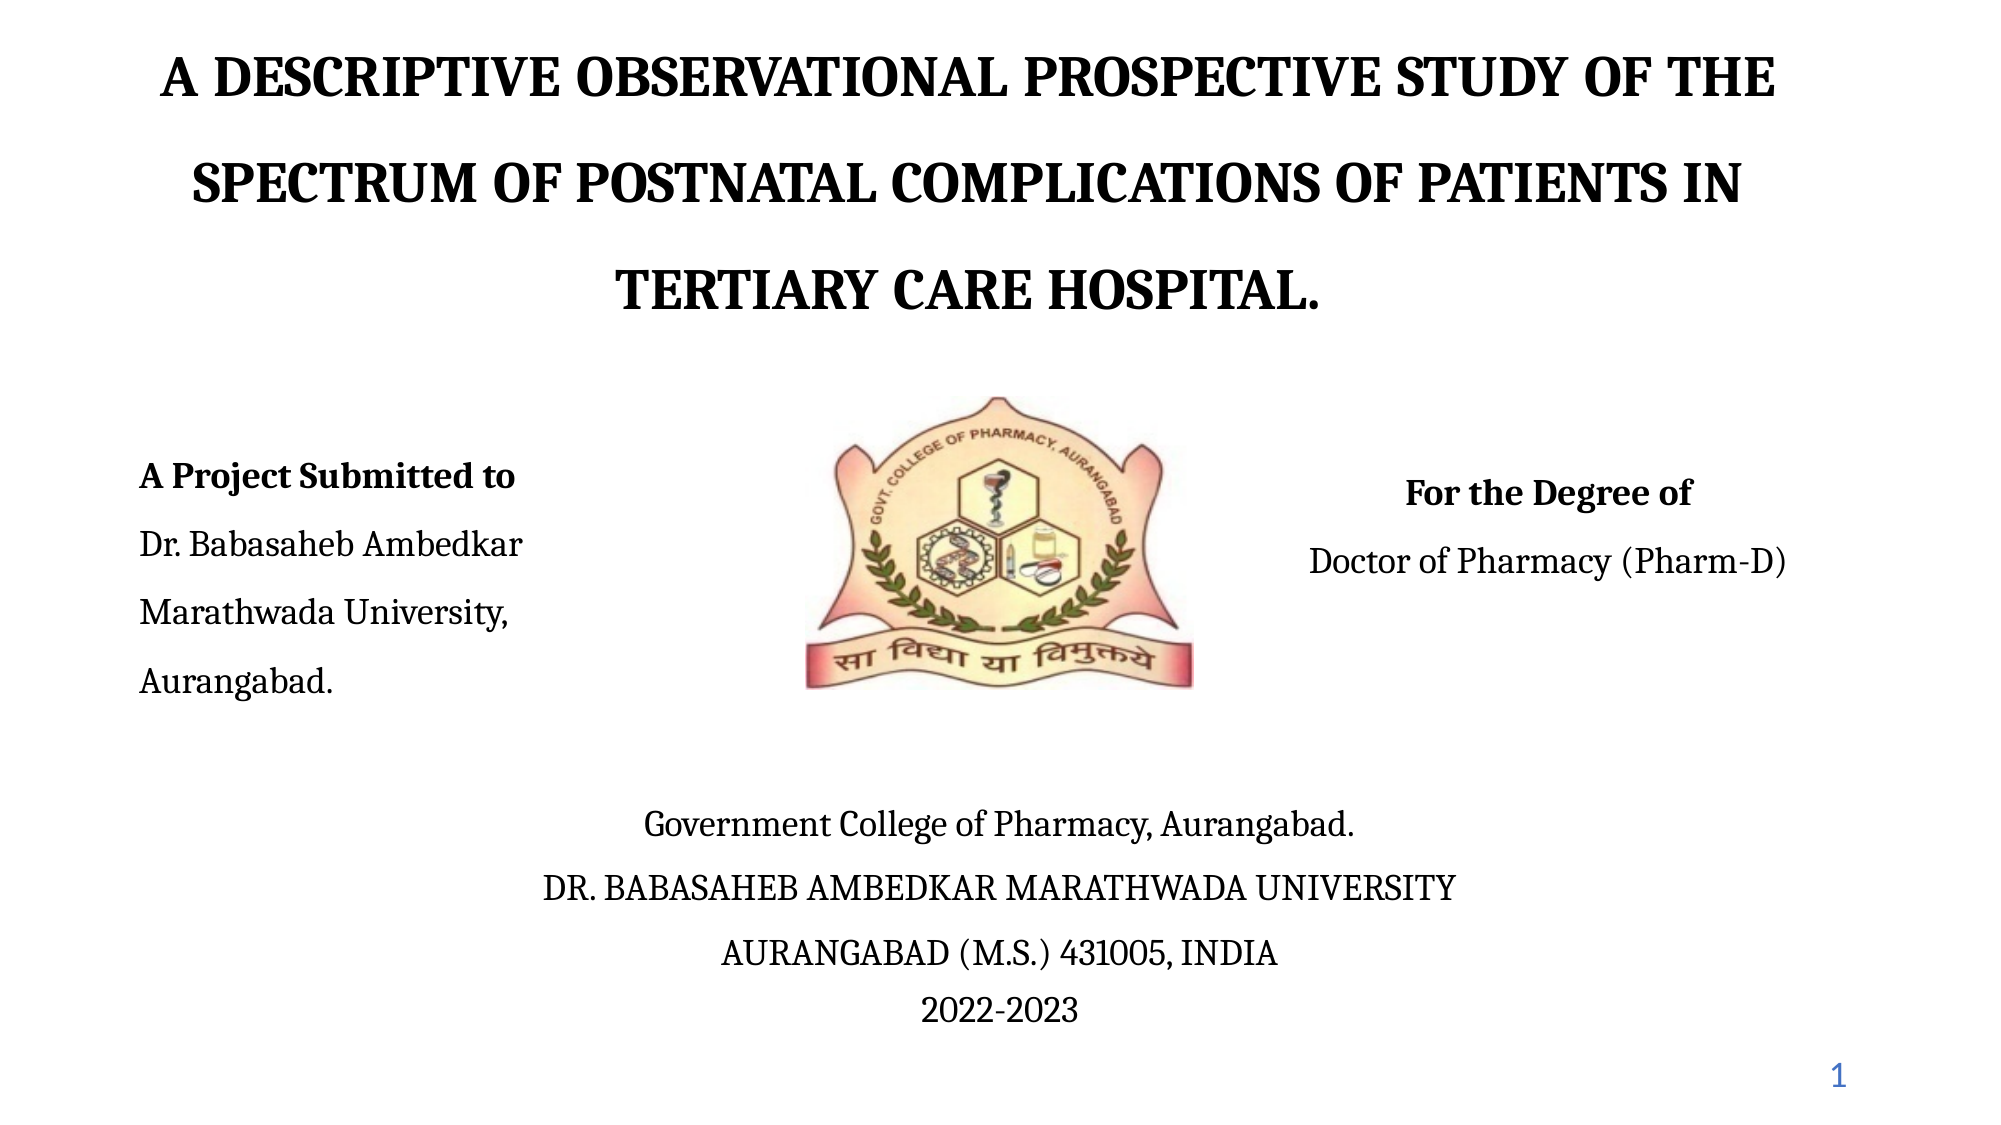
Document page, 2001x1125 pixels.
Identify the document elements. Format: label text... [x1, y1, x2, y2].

text_box Government College of Pharmacy, Aurangabad. DR. BABASAHEB AMBEDKAR MARATHWADA UNIVERSITY AURANGABAD (M.S.) 431005, INDIA 2022-2023 [451, 784, 1549, 1038]
text_box For the Degree of Doctor of Pharmacy (Pharm-D) [1195, 453, 2000, 589]
title A DESCRIPTIVE OBSERVATIONAL PROSPECTIVE STUDY OF THE SPECTRUM OF POSTNATAL COMPLICATIONS OF PATIENTS IN TERTIARY CARE HOSPITAL. [33, 84, 1886, 359]
text_box A Project Submitted to Dr. Babasaheb Ambedkar Marathwada University, Aurangabad. [124, 436, 1125, 709]
picture [805, 396, 1195, 690]
slide_number 1 [1412, 1042, 1863, 1103]
